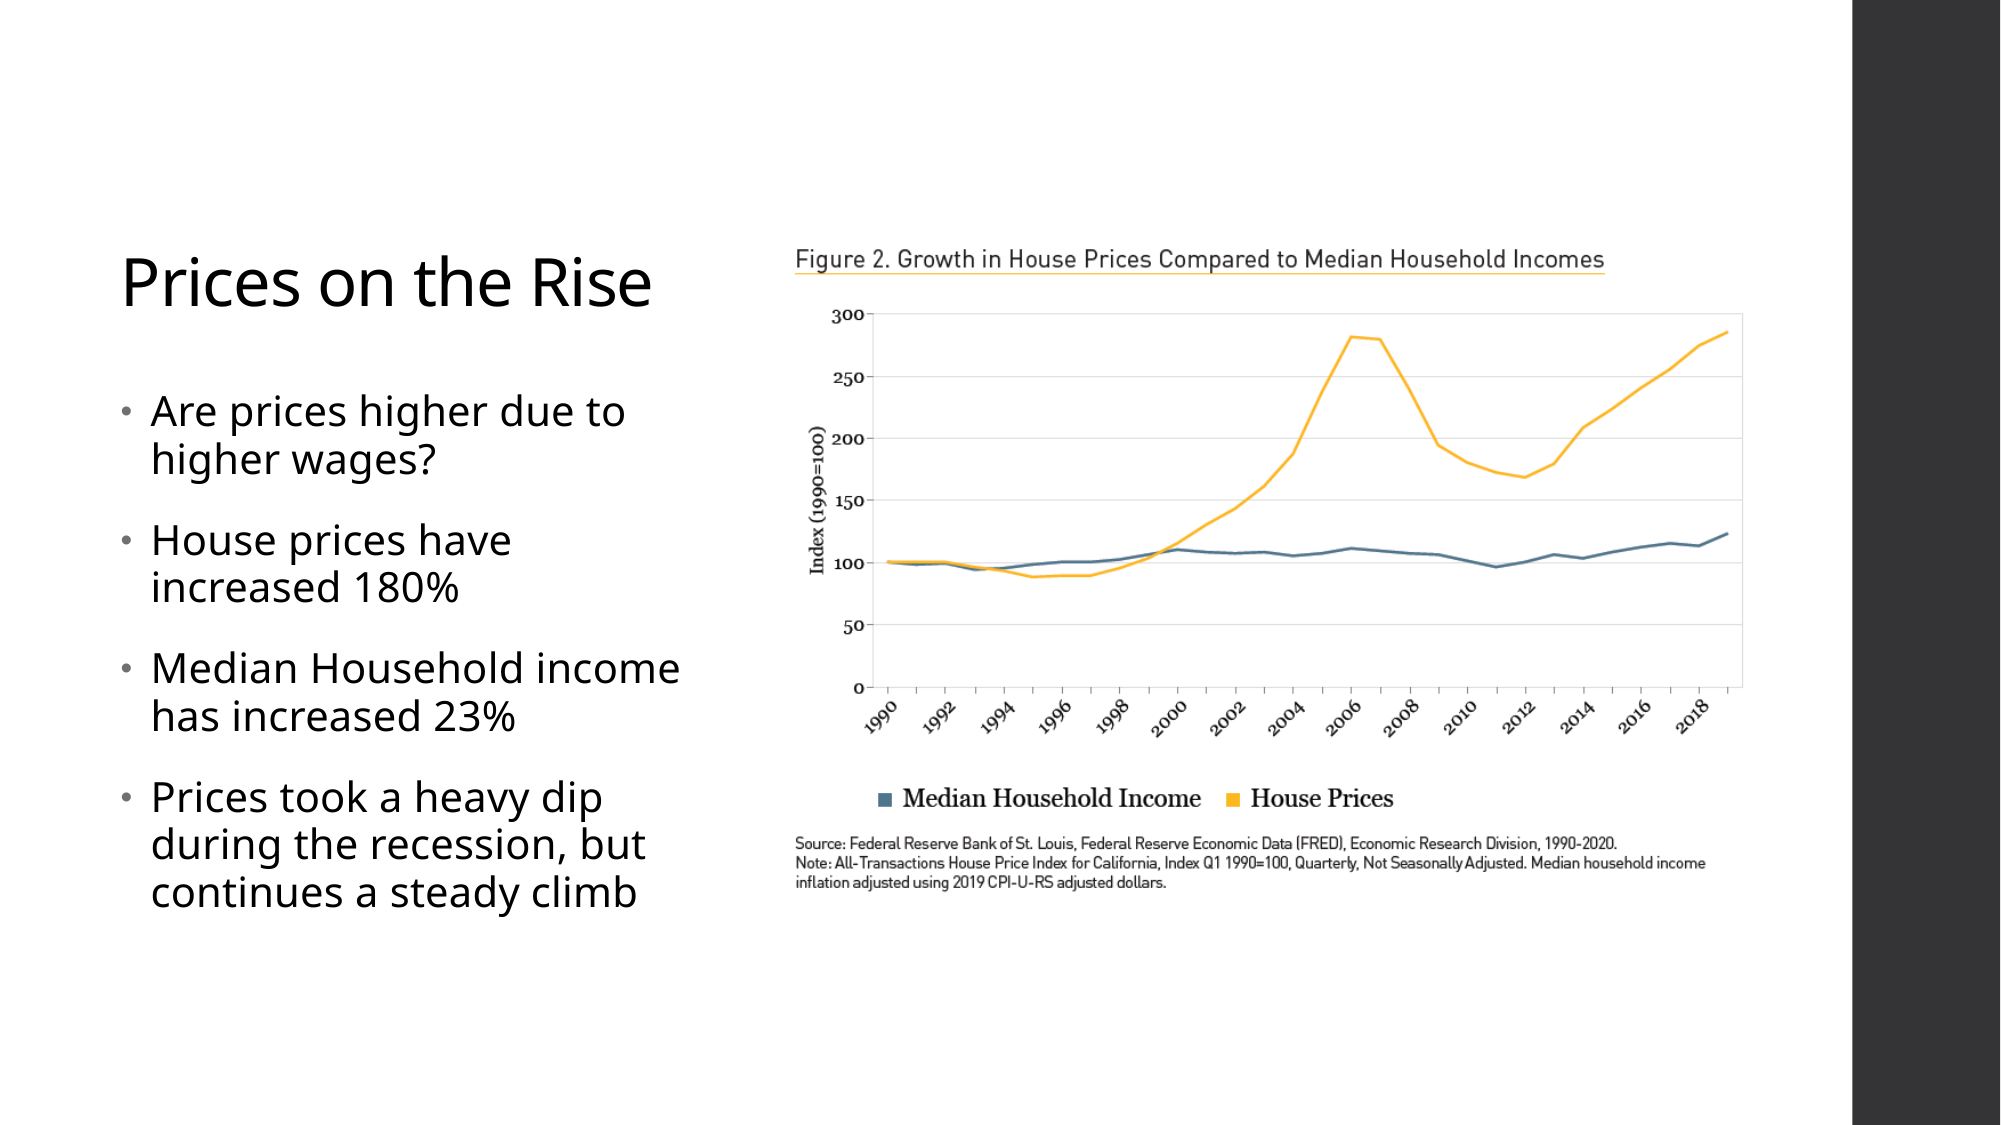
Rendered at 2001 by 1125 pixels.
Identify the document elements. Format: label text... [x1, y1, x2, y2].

title Prices on the Rise [105, 104, 711, 329]
list Are prices higher due to higher wages? House prices have increased 180% Median Household income has increased 23% Prices took a heavy dip during the recession, but continues a steady climb [105, 381, 711, 1014]
picture [763, 231, 1774, 896]
